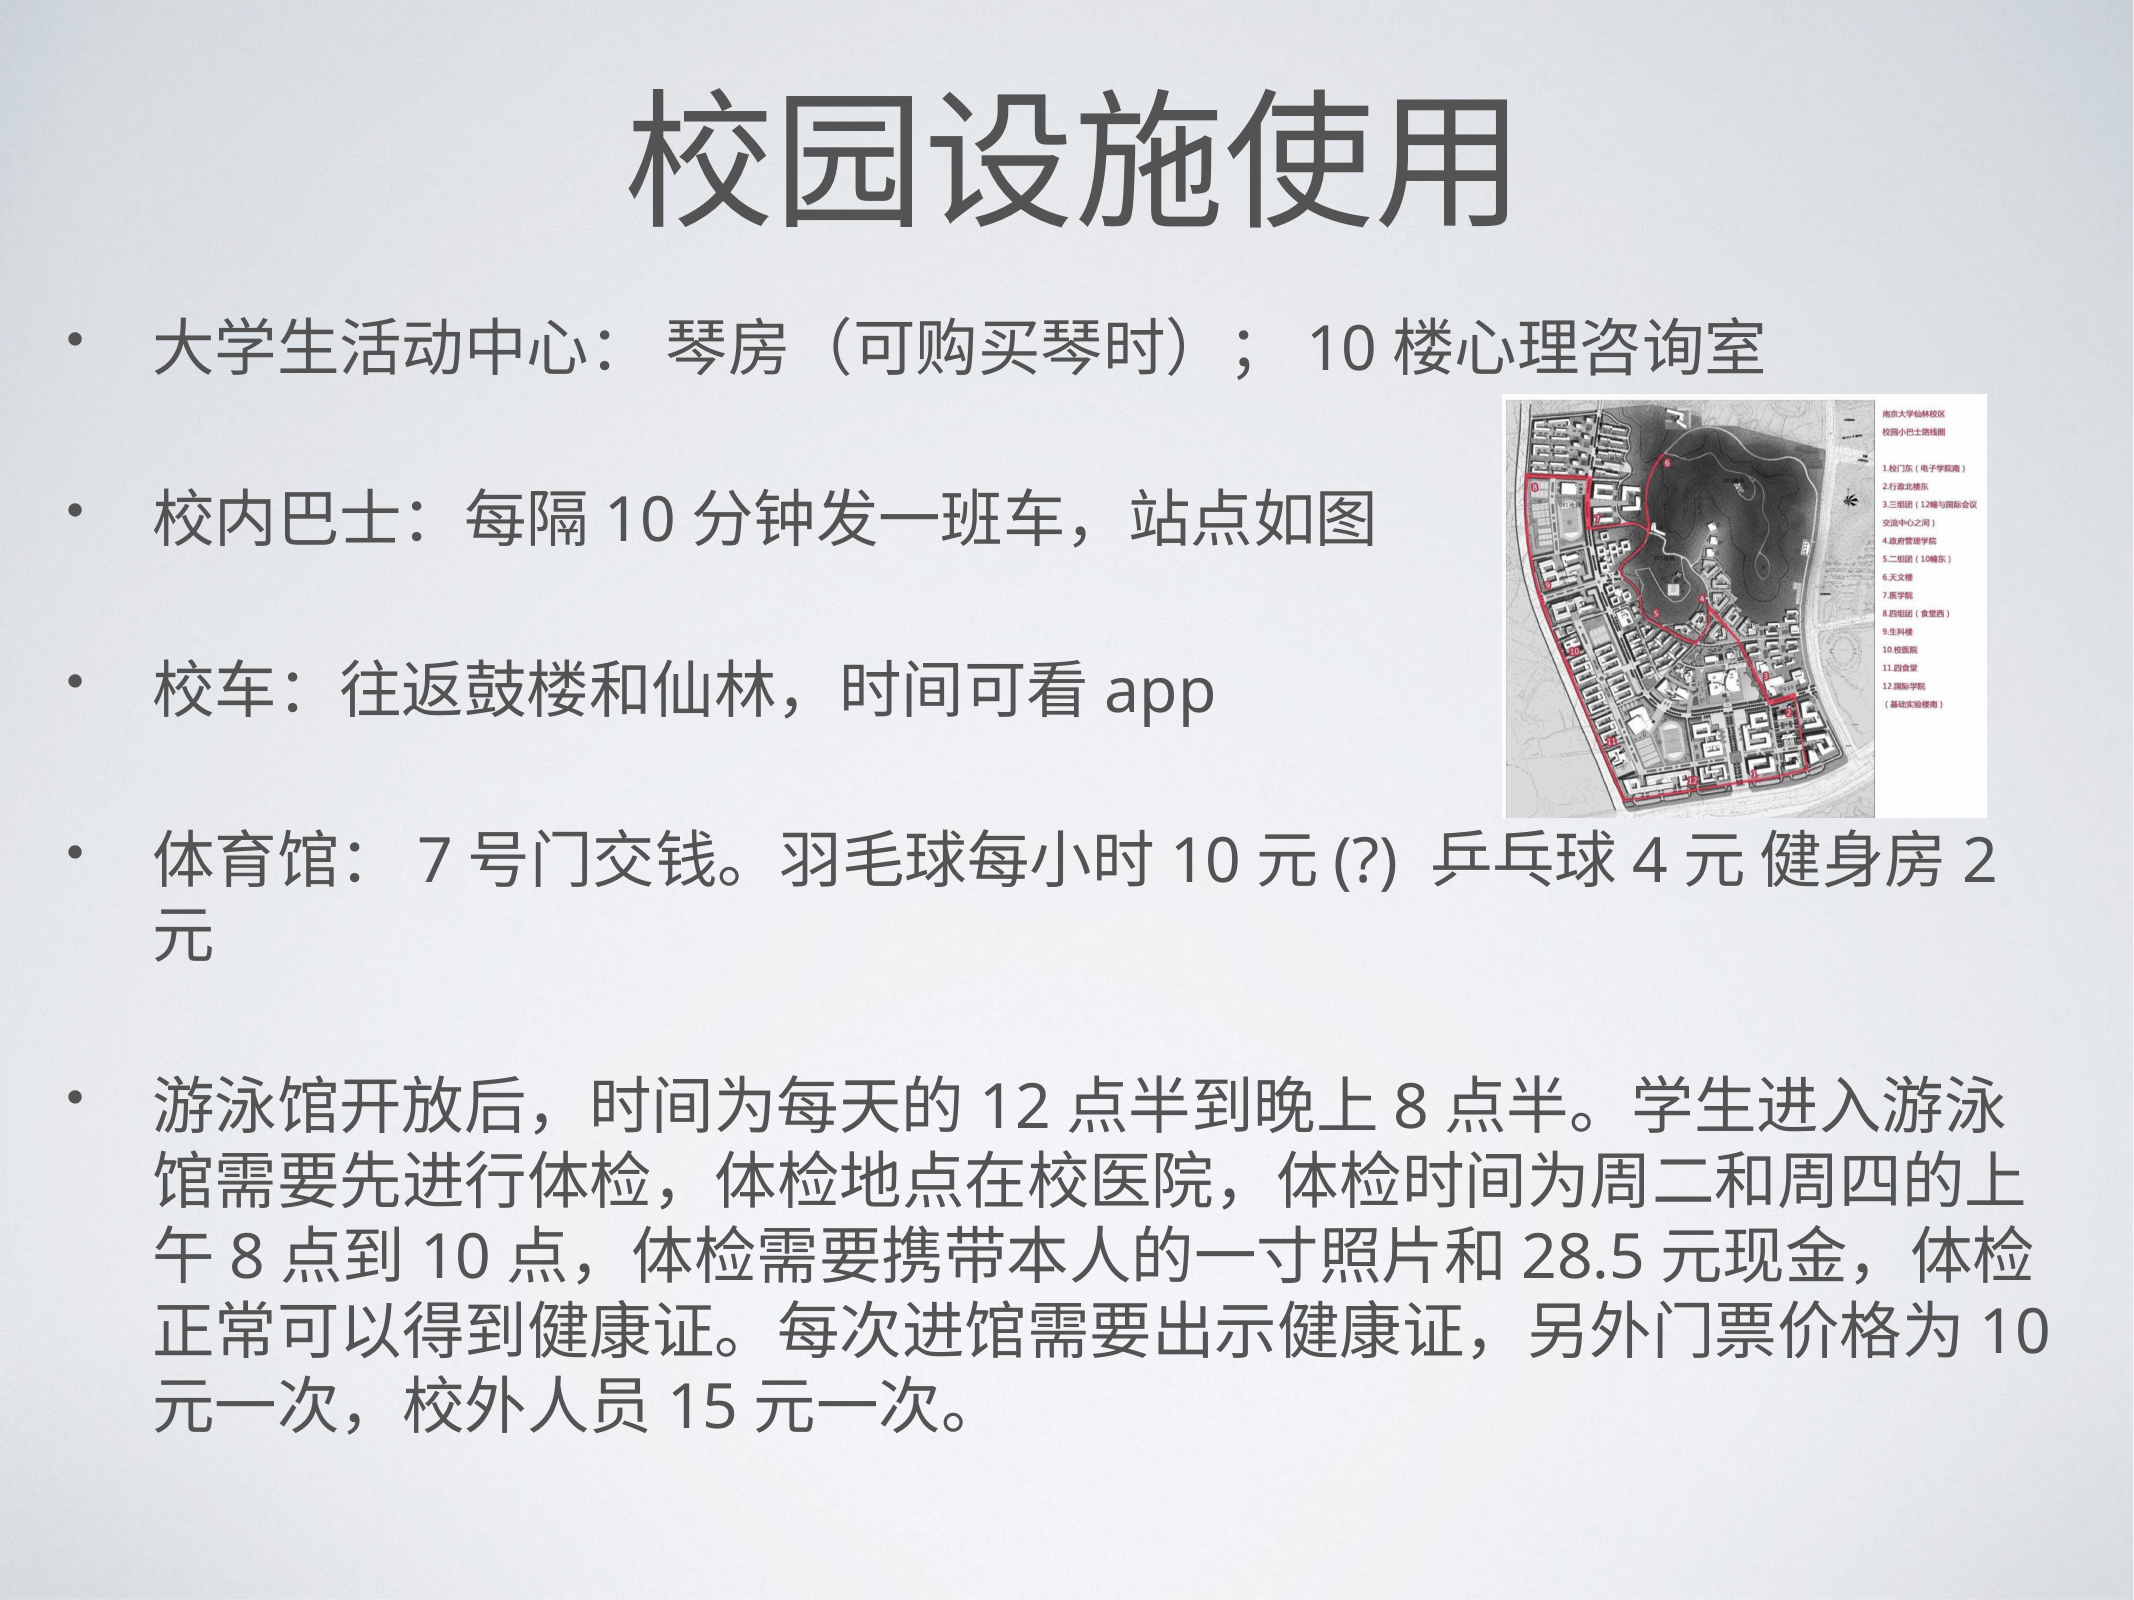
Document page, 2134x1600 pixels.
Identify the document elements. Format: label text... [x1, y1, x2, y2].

title 校园设施使用 [73, 41, 2076, 267]
picture [0, 0, 2134, 1600]
list 大学生活动中心： 琴房（可购买琴时）；10楼心理咨询室 校内巴士：每隔10分钟发一班车，站点如图 校车：往返鼓楼和仙林，时间可看app 体育馆：7号门交钱。羽毛球每小时10元(?) 乒乓球4元 健身房2元 游泳馆开放后，时间为每天的12点半到晚上8点半。学生进入游泳馆需要先进行体检，体检地点在校医院，体检时间为周二和周四的上午8点到10点，体检需要携带本人的一寸照片和28.5元现金，体检正常可以得到健康证。每次进馆需要出示健康证，另外门票价格为10元一次，校外人员15元一次。 [57, 267, 2076, 1482]
